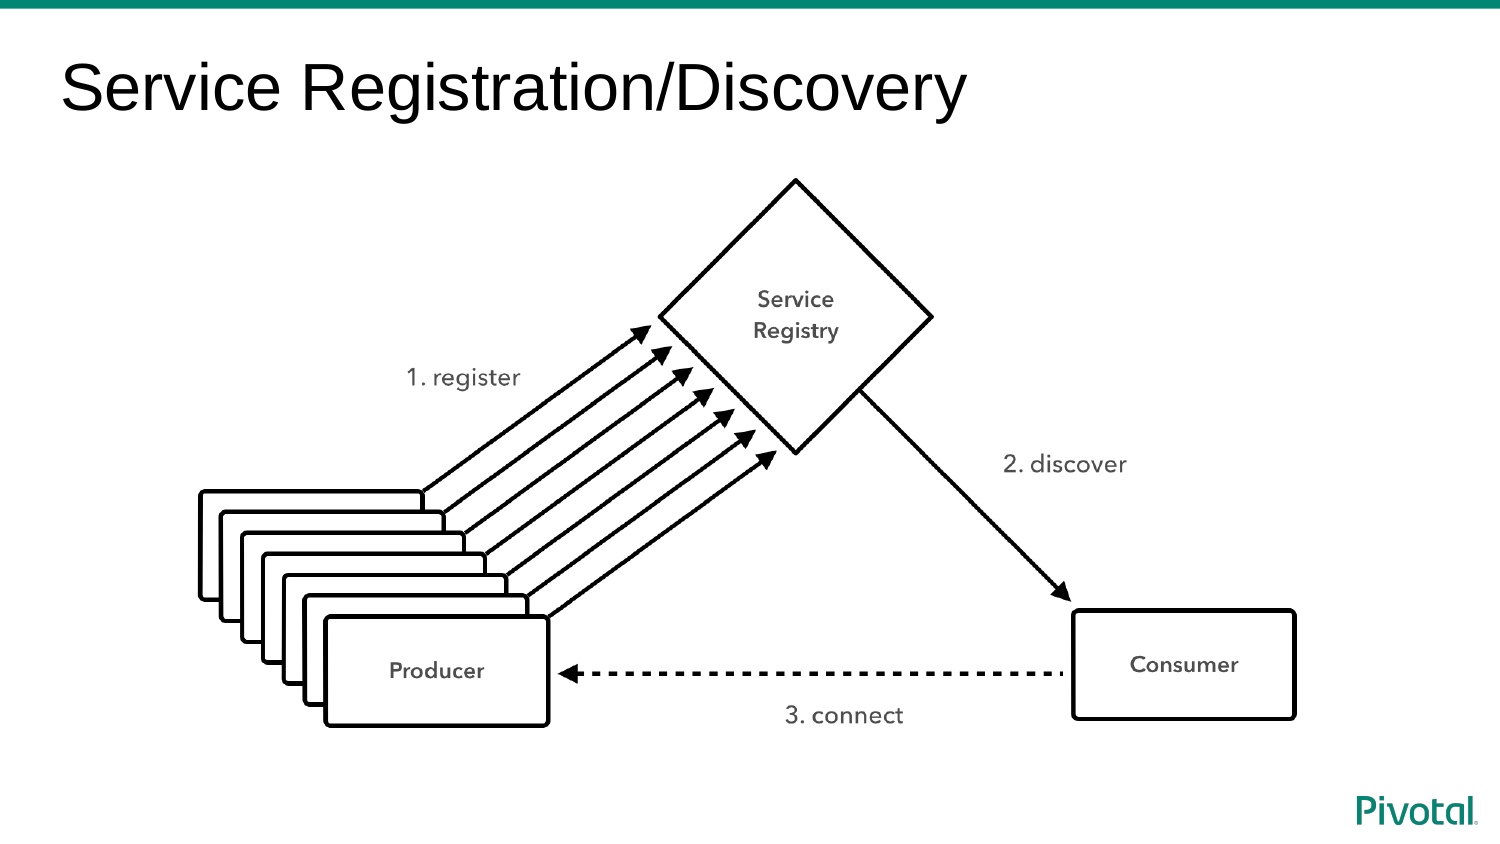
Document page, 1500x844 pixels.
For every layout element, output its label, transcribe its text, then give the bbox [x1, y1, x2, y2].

picture [1357, 796, 1478, 825]
title Service Registration/Discovery [60, 53, 1440, 129]
picture [170, 151, 1331, 754]
